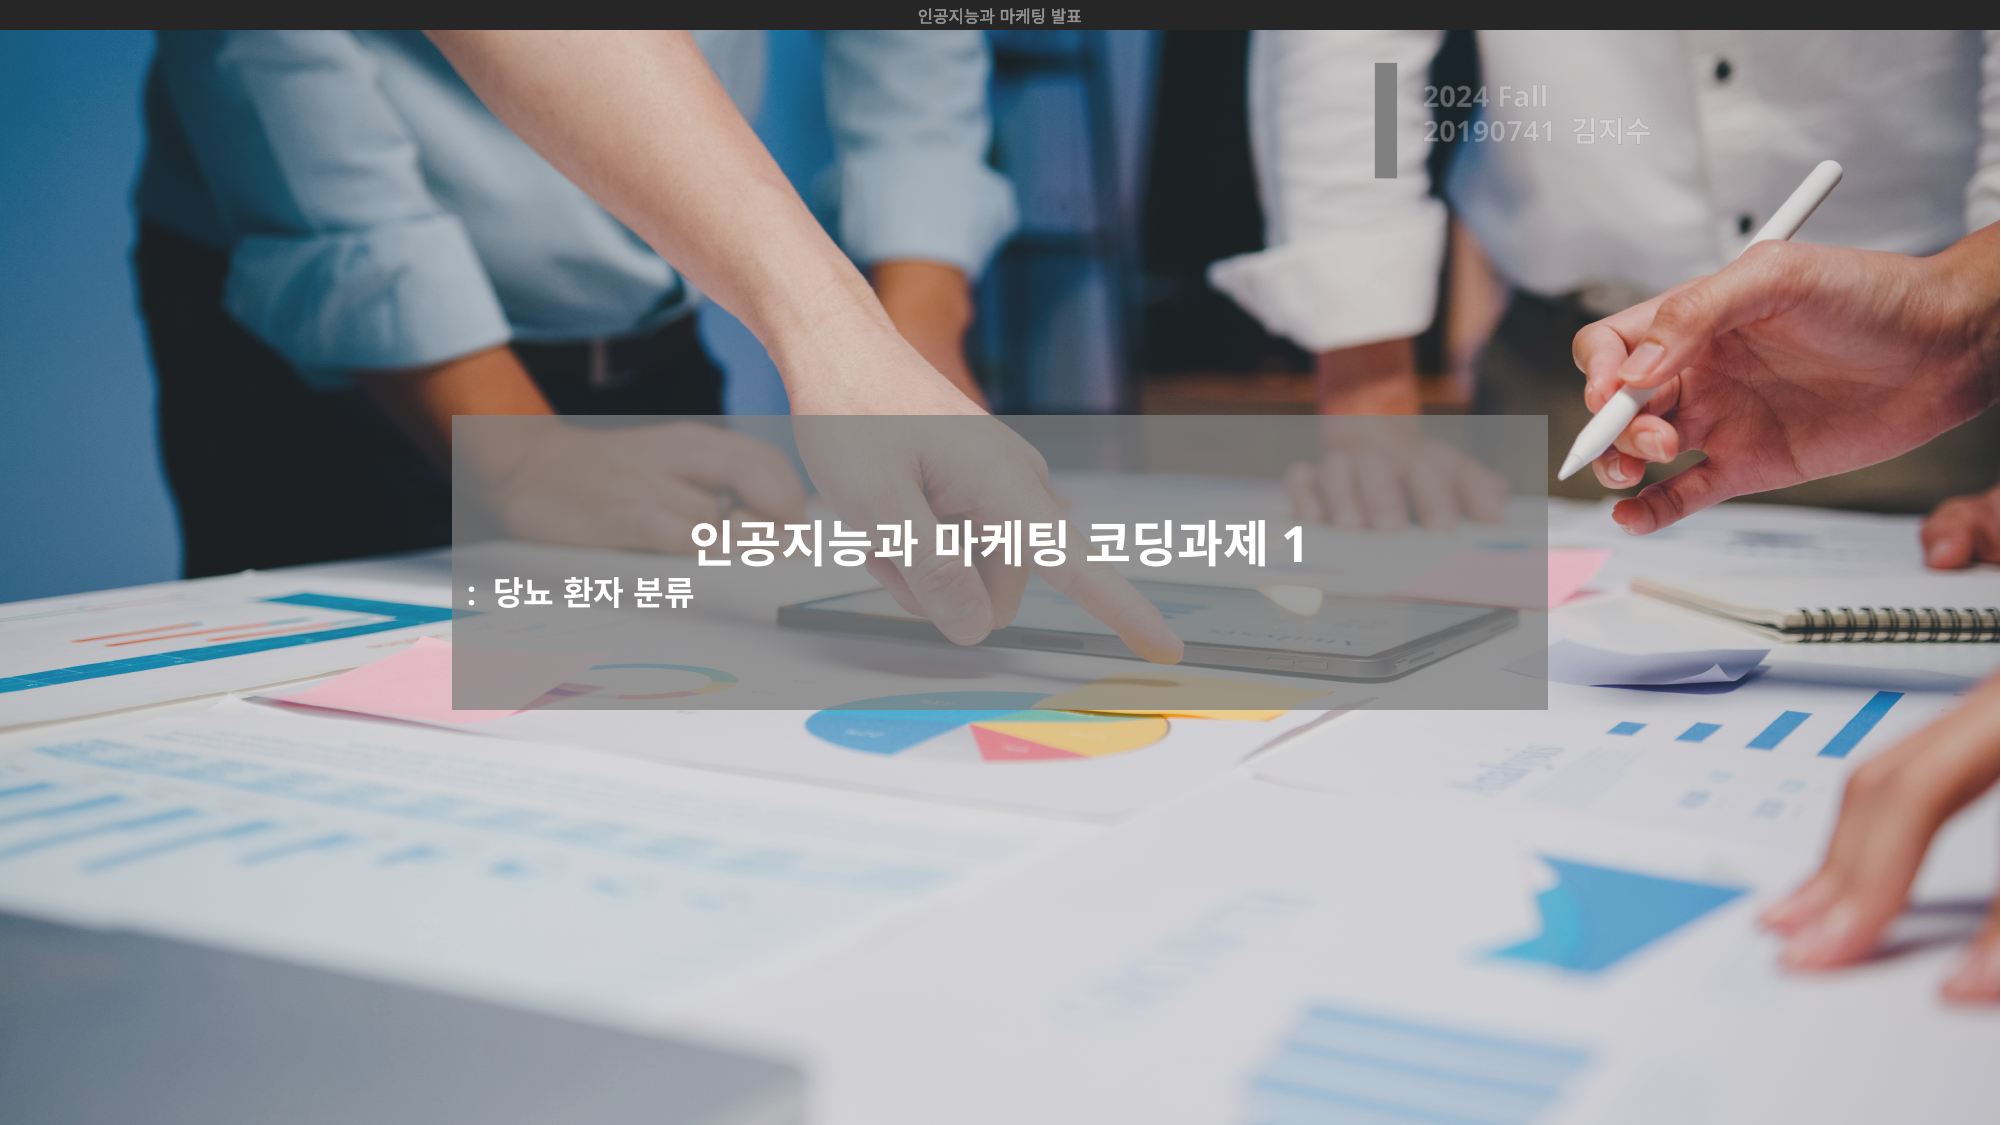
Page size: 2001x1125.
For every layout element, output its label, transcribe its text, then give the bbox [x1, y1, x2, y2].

text_box 인공지능과 마케팅 코딩과제1 : 당뇨 환자 분류 [451, 414, 1549, 711]
text_box 인공지능과 마케팅 발표 [0, 0, 2000, 34]
text_box 2024 Fall 20190741 김지수 [1407, 35, 1922, 155]
text_box [1374, 62, 1398, 179]
